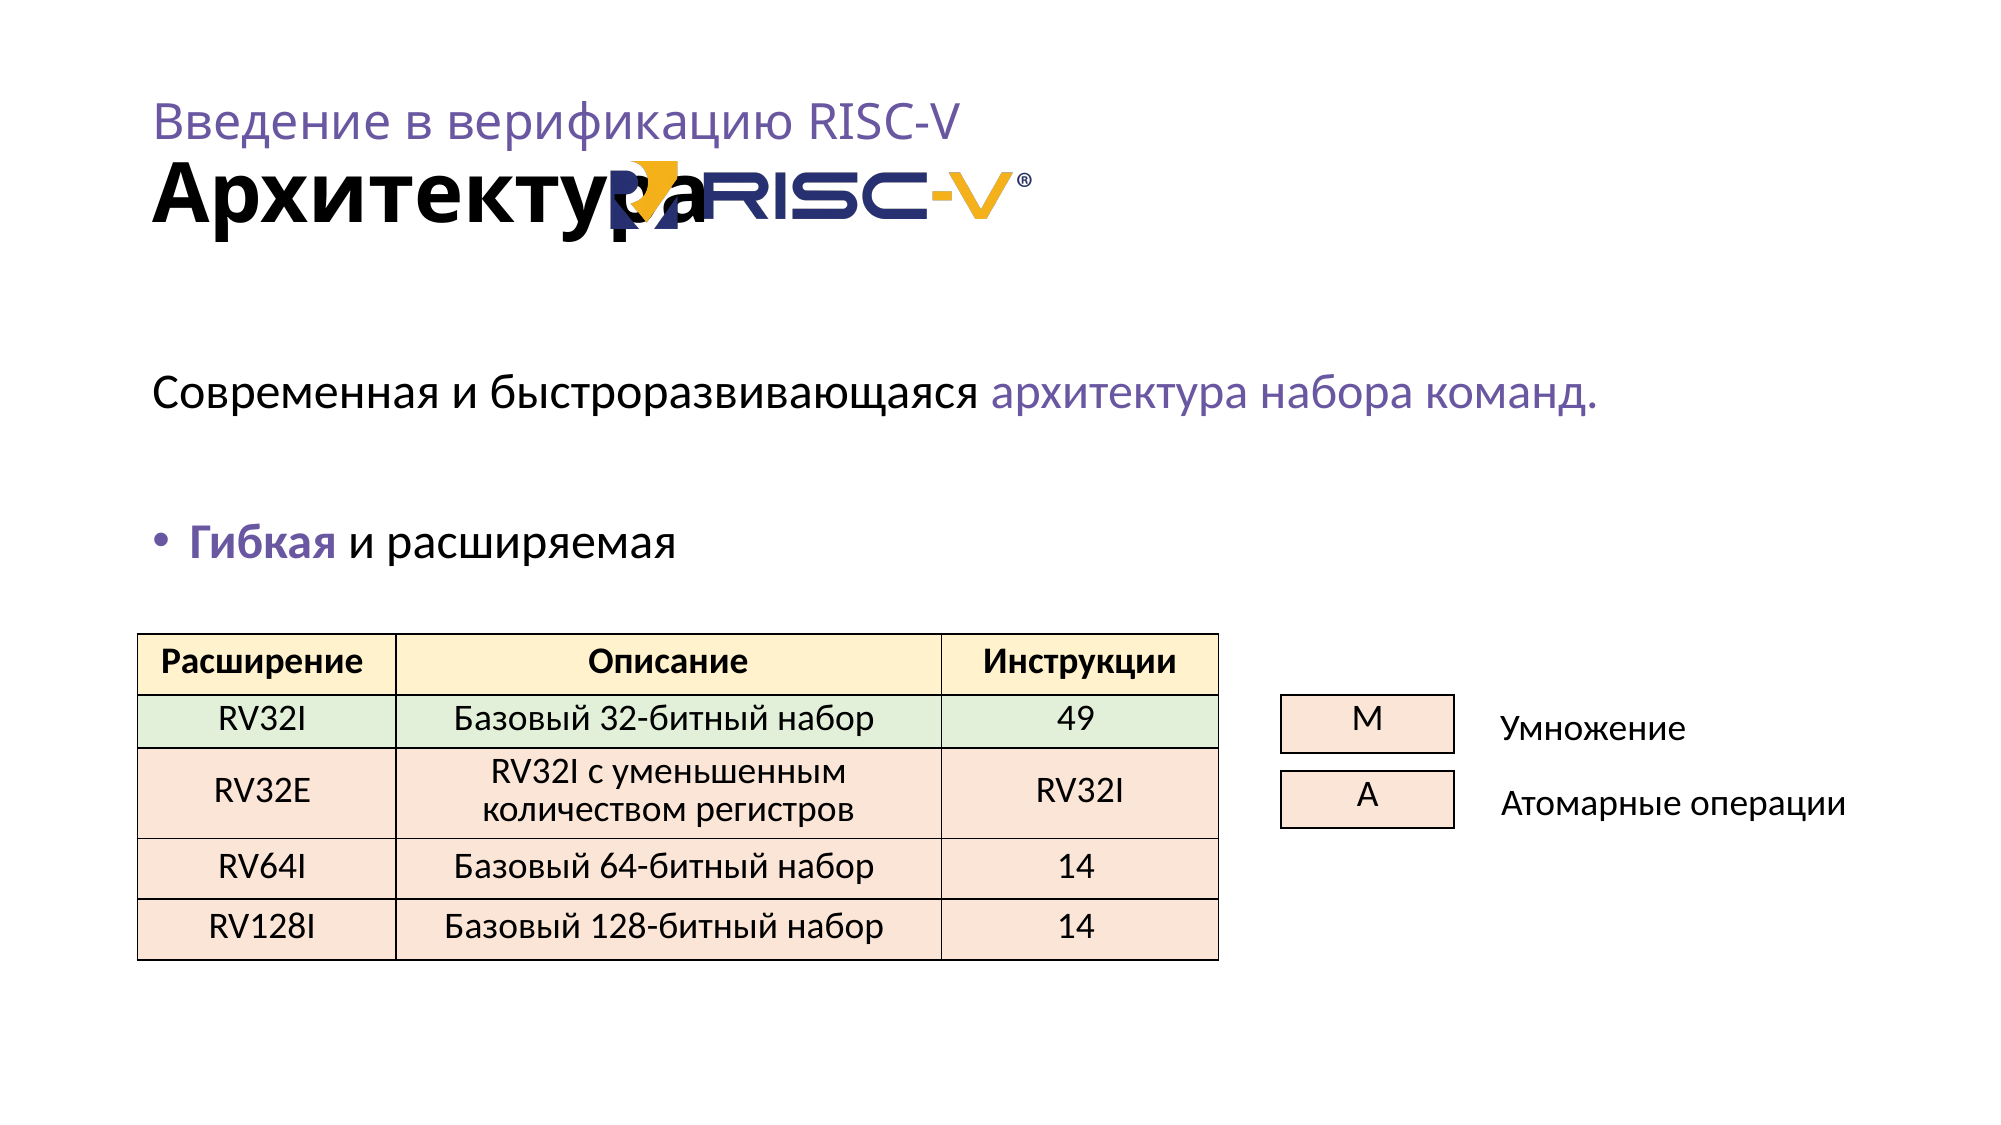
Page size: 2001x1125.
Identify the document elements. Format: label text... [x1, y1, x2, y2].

text_box Атомарные операции [1486, 770, 1863, 830]
table_cell Базовый 128-битный набор [397, 900, 941, 959]
table_header Описание [397, 635, 941, 694]
table_cell RV128I [138, 900, 395, 959]
table_header M [1282, 696, 1453, 752]
table_cell RV32I [138, 696, 395, 747]
table_cell 14 [942, 839, 1218, 898]
table_cell RV32E [138, 749, 395, 838]
table_header A [1282, 772, 1453, 827]
table_cell 14 [942, 900, 1218, 959]
table_cell RV64I [138, 839, 395, 898]
text_box Умножение [1485, 695, 1702, 755]
picture [610, 161, 1032, 229]
table_cell RV32I с уменьшенным количеством регистров [397, 749, 941, 838]
title Введение в верификацию RISC-V Архитектура [137, 59, 1863, 277]
table_header Инструкции [942, 635, 1218, 694]
table_header Расширение [138, 635, 395, 694]
table_cell RV32I [942, 749, 1218, 838]
text_box Современная и быстроразвивающаяся архитектура набора команд. Гибкая и расширяемая [137, 277, 1863, 992]
table_cell Базовый 32-битный набор [397, 696, 941, 747]
table_cell 49 [942, 696, 1218, 747]
table_cell Базовый 64-битный набор [397, 839, 941, 898]
